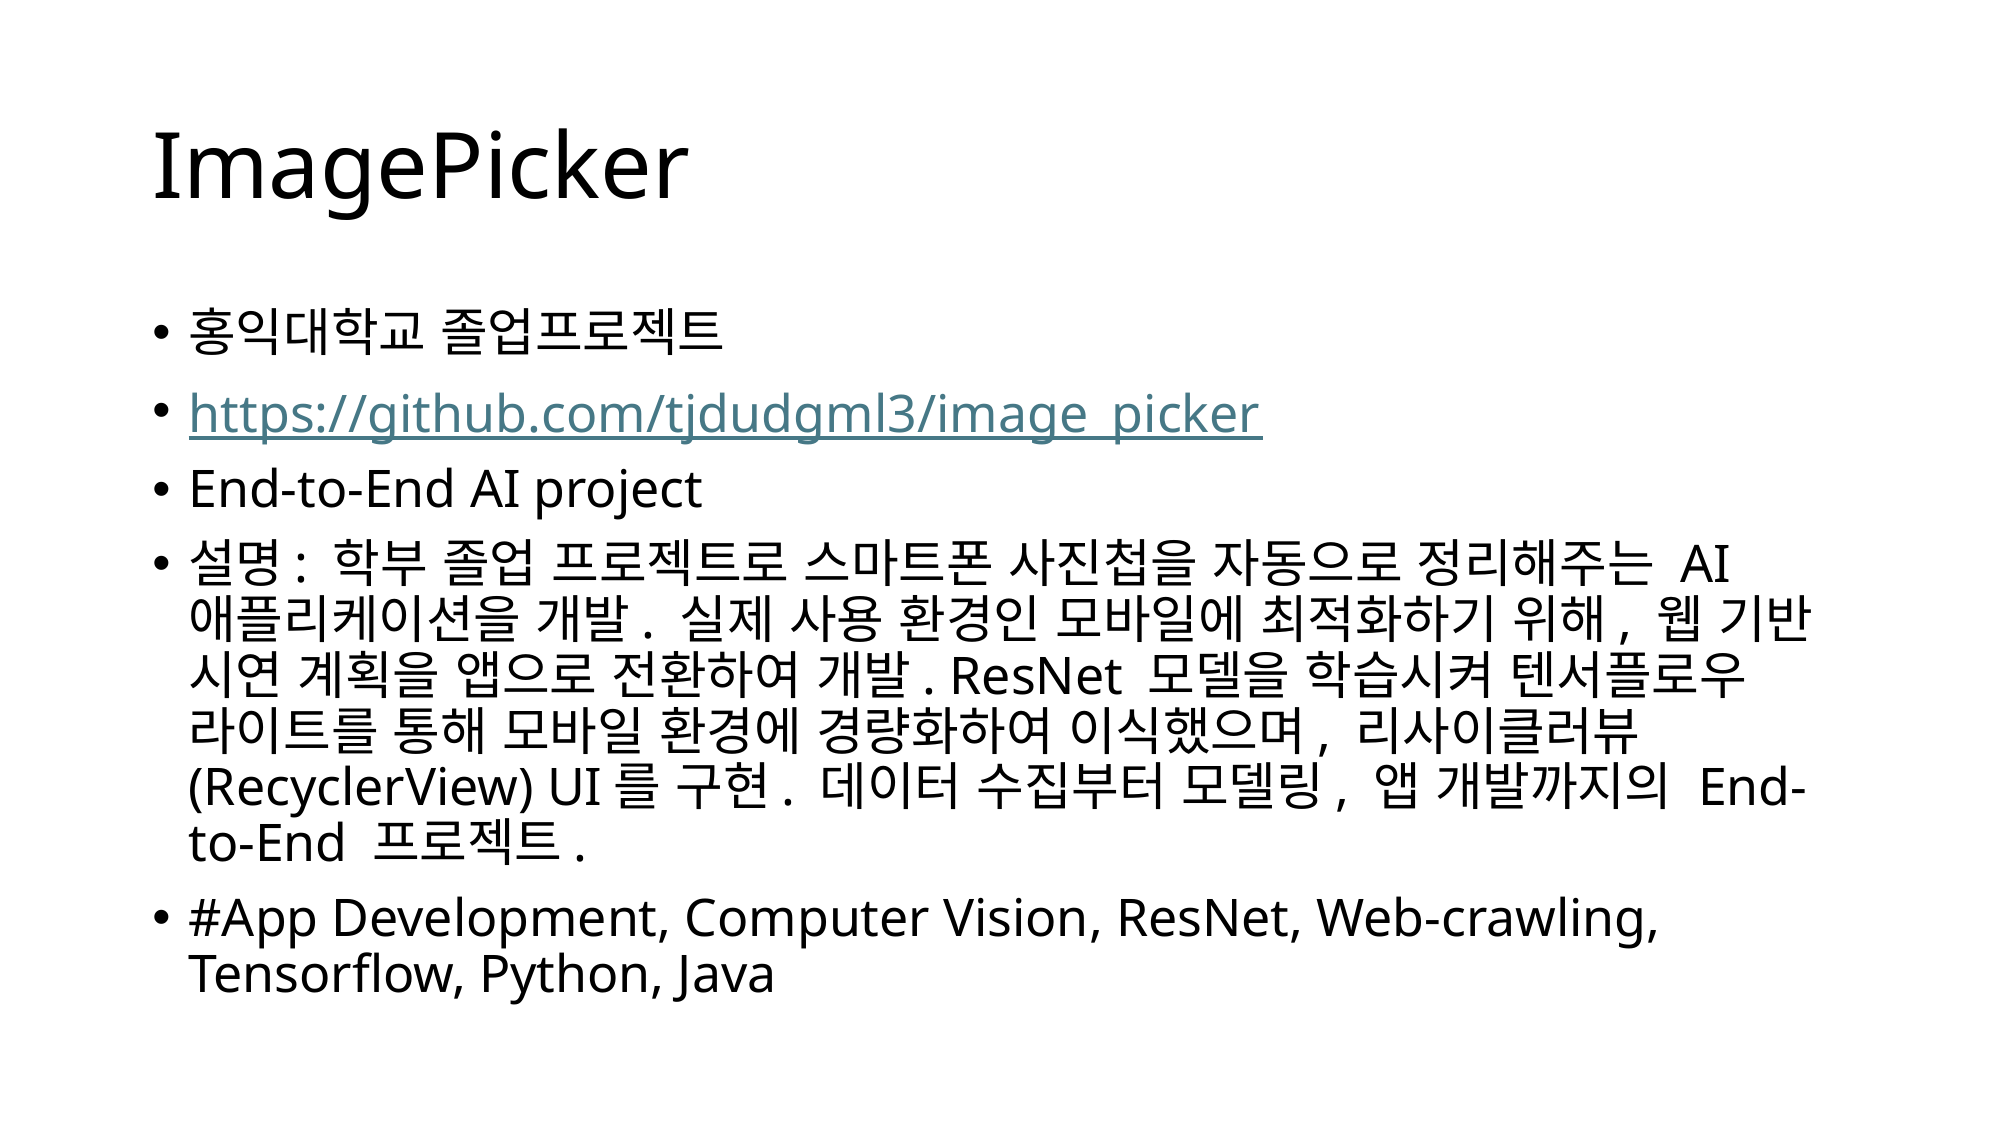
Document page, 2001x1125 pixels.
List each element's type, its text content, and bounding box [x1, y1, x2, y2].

title ImagePicker [137, 59, 1863, 278]
list 홍익대학교 졸업프로젝트 https://github.com/tjdudgml3/image_picker End-to-End AI project 설명: 학부 졸업 프로젝트로 스마트폰 사진첩을 자동으로 정리해주는 AI 애플리케이션을 개발. 실제 사용 환경인 모바일에 최적화하기 위해, 웹 기반 시연 계획을 앱으로 전환하여 개발. ResNet 모델을 학습시켜 텐서플로우 라이트를 통해 모바일 환경에 경량화하여 이식했으며, 리사이클러뷰(RecyclerView) UI를 구현. 데이터 수집부터 모델링, 앱 개발까지의 End-to-End 프로젝트. #App Development, Computer Vision, ResNet, Web-crawling, Tensorflow, Python, Java [137, 299, 1863, 1014]
